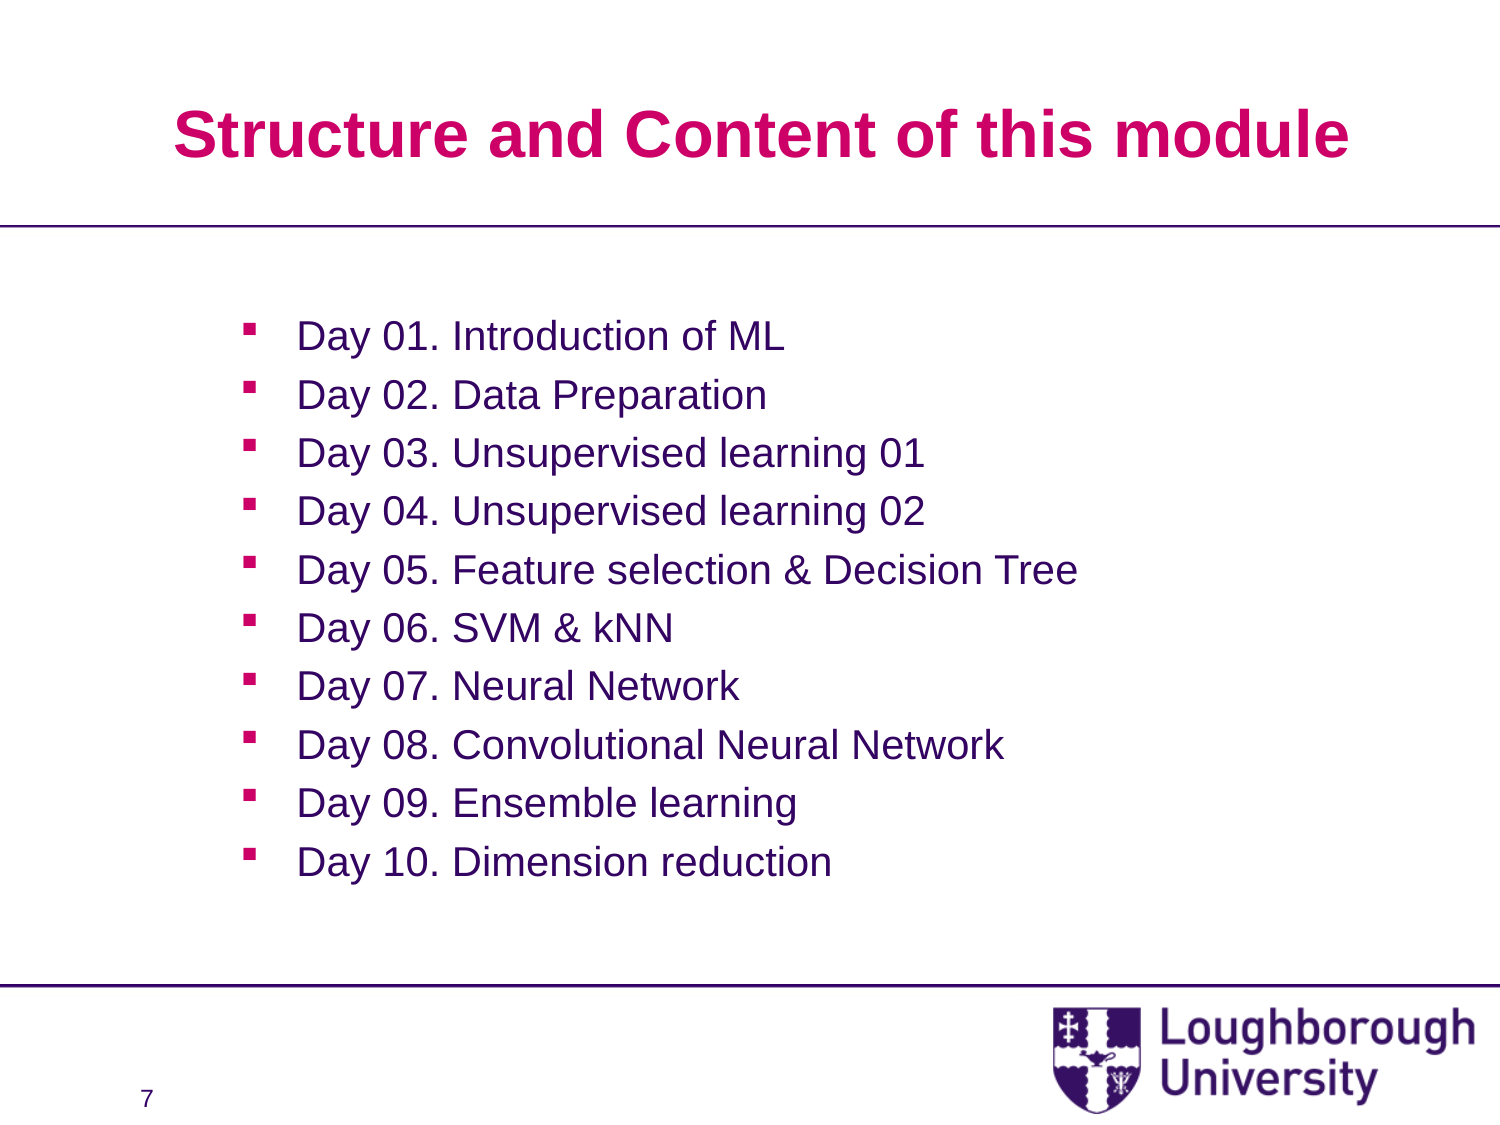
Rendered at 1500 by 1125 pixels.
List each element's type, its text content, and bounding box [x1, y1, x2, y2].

title Structure and Content of this module [125, 50, 1400, 213]
picture [0, 225, 1500, 249]
slide_number 7 [124, 1074, 226, 1107]
list Day 01. Introduction of ML Day 02. Data Preparation Day 03. Unsupervised learning 01 Day 04. Unsupervised learning 02 Day 05. Feature selection & Decision Tree Day 06. SVM & kNN Day 07. Neural Network Day 08. Convolutional Neural Network Day 09. Ensemble learning Day 10. Dimension reduction [225, 264, 1332, 930]
picture [0, 984, 1500, 1125]
